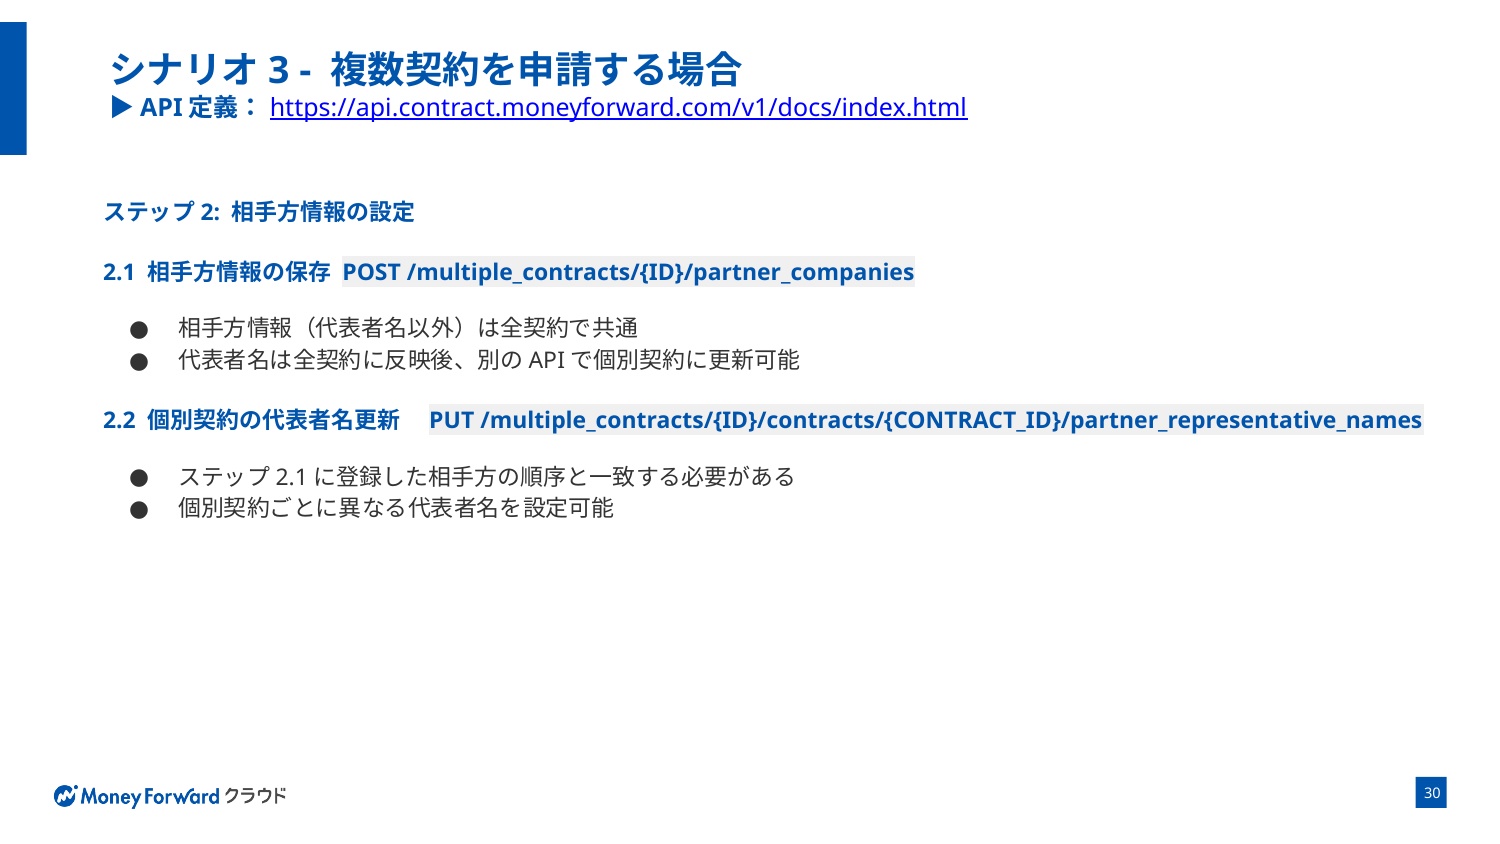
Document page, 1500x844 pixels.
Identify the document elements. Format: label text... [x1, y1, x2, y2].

title シナリオ3 - 複数契約を申請する場合 ▶API定義：https://api.contract.moneyforward.com/v1/docs/index.html [109, 51, 1391, 120]
picture [46, 777, 293, 817]
slide_number ‹#› [1402, 769, 1463, 808]
text_box ステップ2: 相手方情報の設定 2.1 相手方情報の保存 POST /multiple_contracts/{ID}/partner_companies 相手方情報（代表者名以外）は全契約で共通 代表者名は全契約に反映後、別のAPIで個別契約に更新可能 2.2 個別契約の代表者名更新 PUT /multiple_contracts/{ID}/contracts/{CONTRACT_ID}/partner_representative_names ステップ2.1に登録した相手方の順序と一致する必要がある 個別契約ごとに異なる代表者名を設定可能 [88, 176, 1463, 709]
